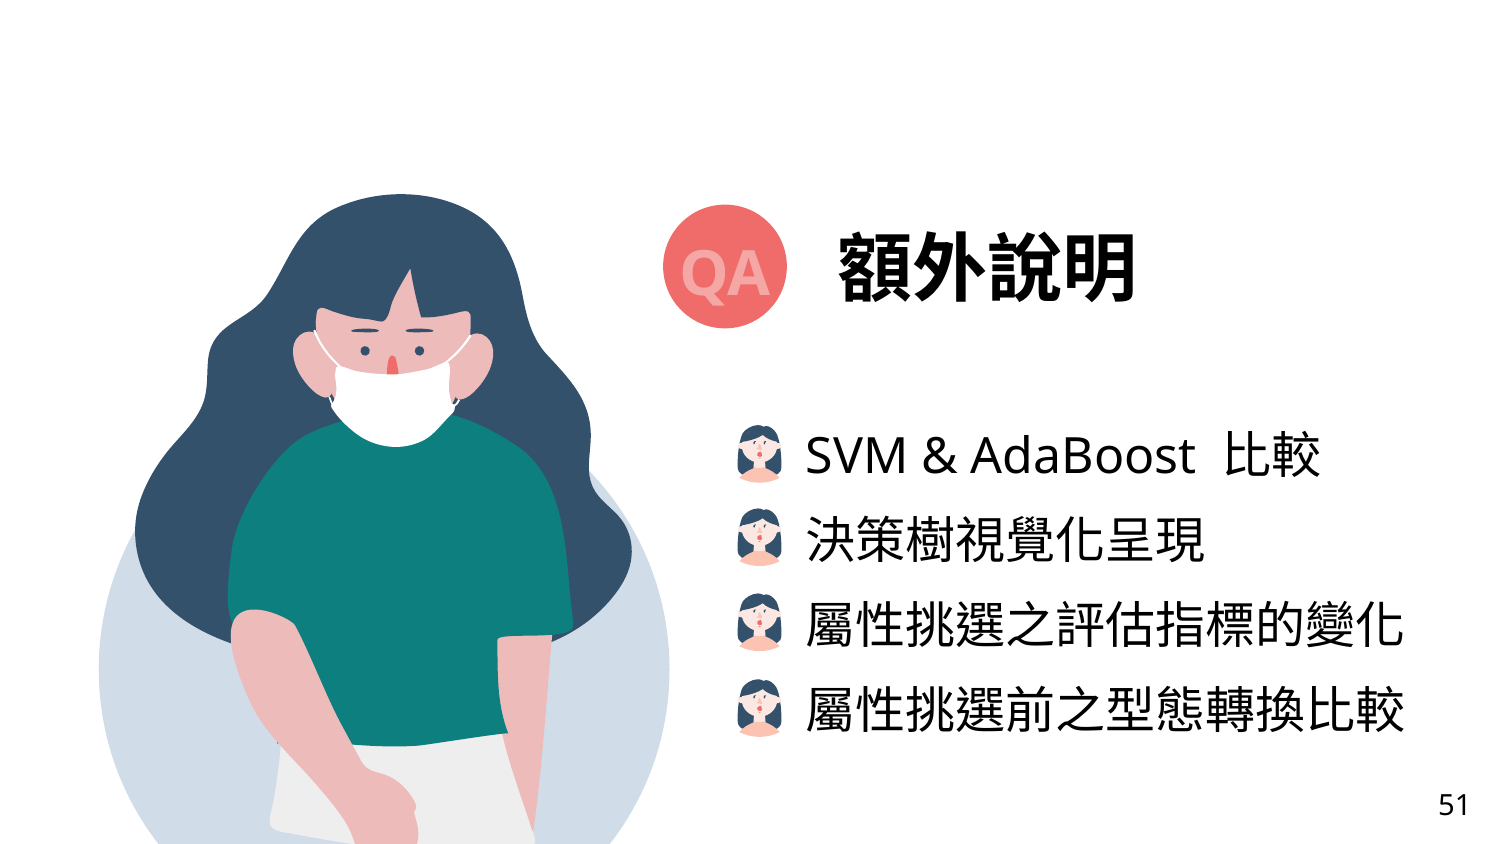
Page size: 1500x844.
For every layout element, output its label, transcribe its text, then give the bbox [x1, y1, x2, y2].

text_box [98, 193, 670, 844]
text_box 51 [1409, 779, 1500, 844]
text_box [662, 204, 1306, 329]
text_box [715, 416, 1500, 750]
